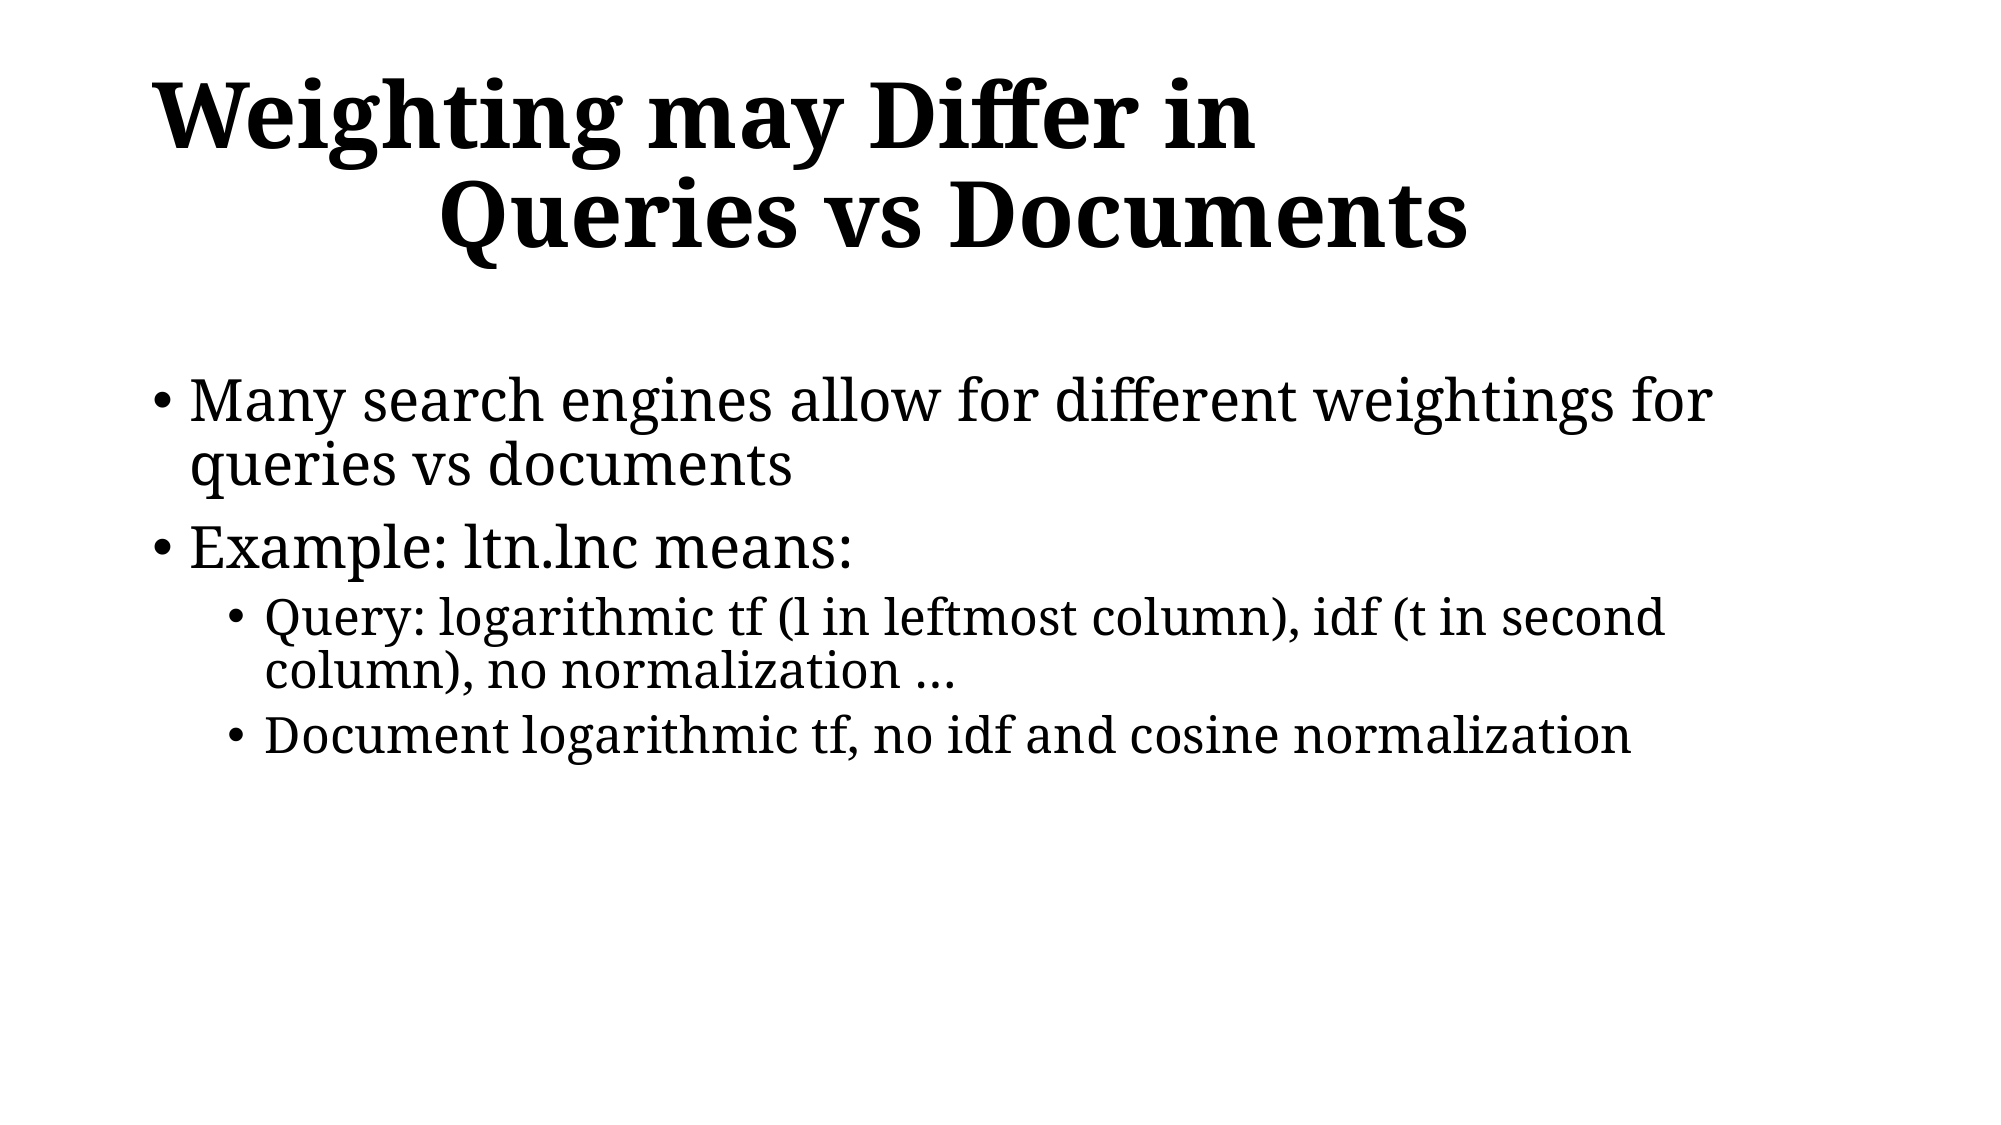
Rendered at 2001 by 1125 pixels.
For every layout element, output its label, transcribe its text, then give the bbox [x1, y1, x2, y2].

title Weighting may Differ in Queries vs Documents [137, 59, 1863, 278]
list Many search engines allow for different weightings for queries vs documents Example: ltn.lnc means: Query: logarithmic tf (l in leftmost column), idf (t in second column), no normalization … Document logarithmic tf, no idf and cosine normalization [137, 364, 1863, 1078]
